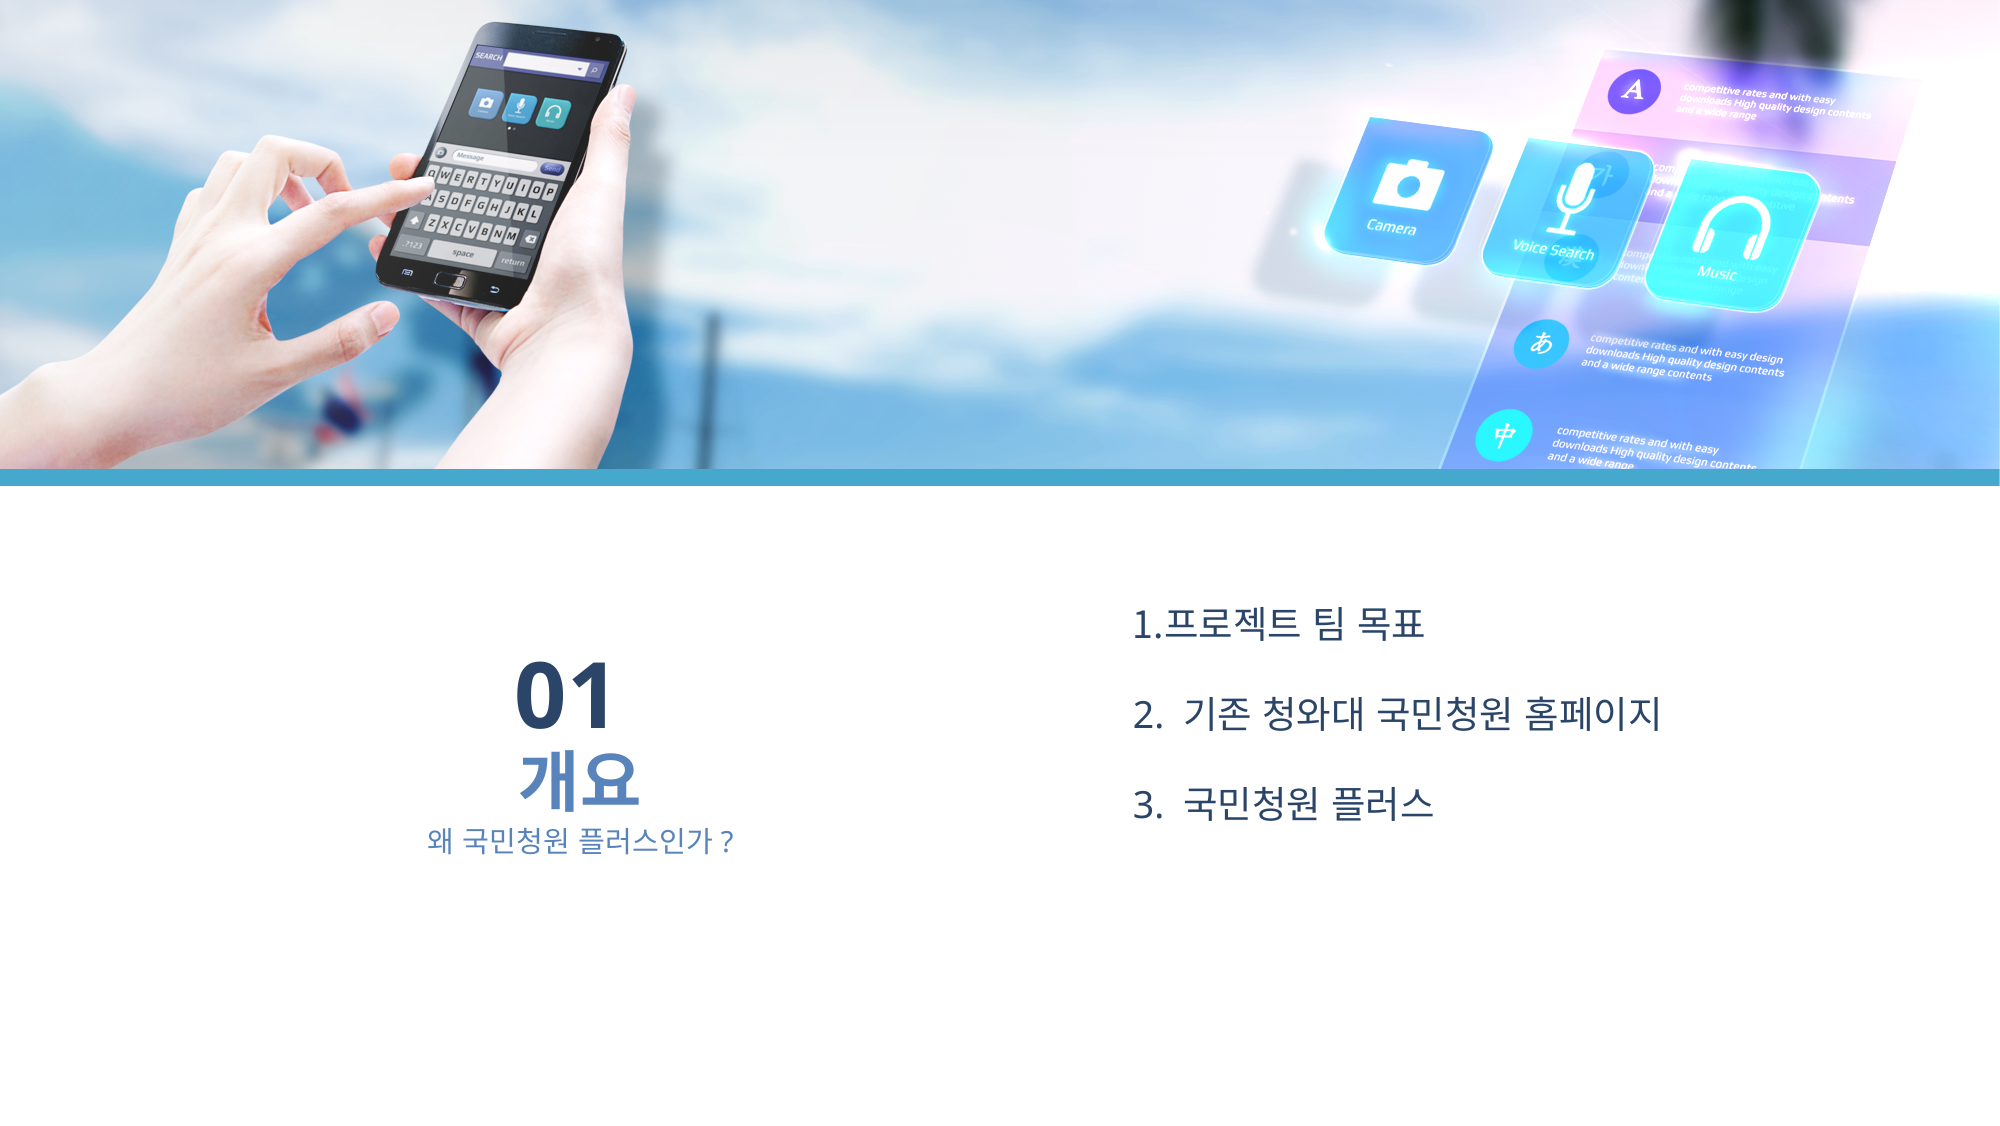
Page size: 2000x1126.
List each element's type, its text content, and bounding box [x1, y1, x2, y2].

text_box 프로젝트 팀 목표 2. 기존 청와대 국민청원 홈페이지 3. 국민청원 플러스 [1117, 503, 1837, 834]
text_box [302, 628, 859, 868]
picture [0, 0, 2000, 1125]
